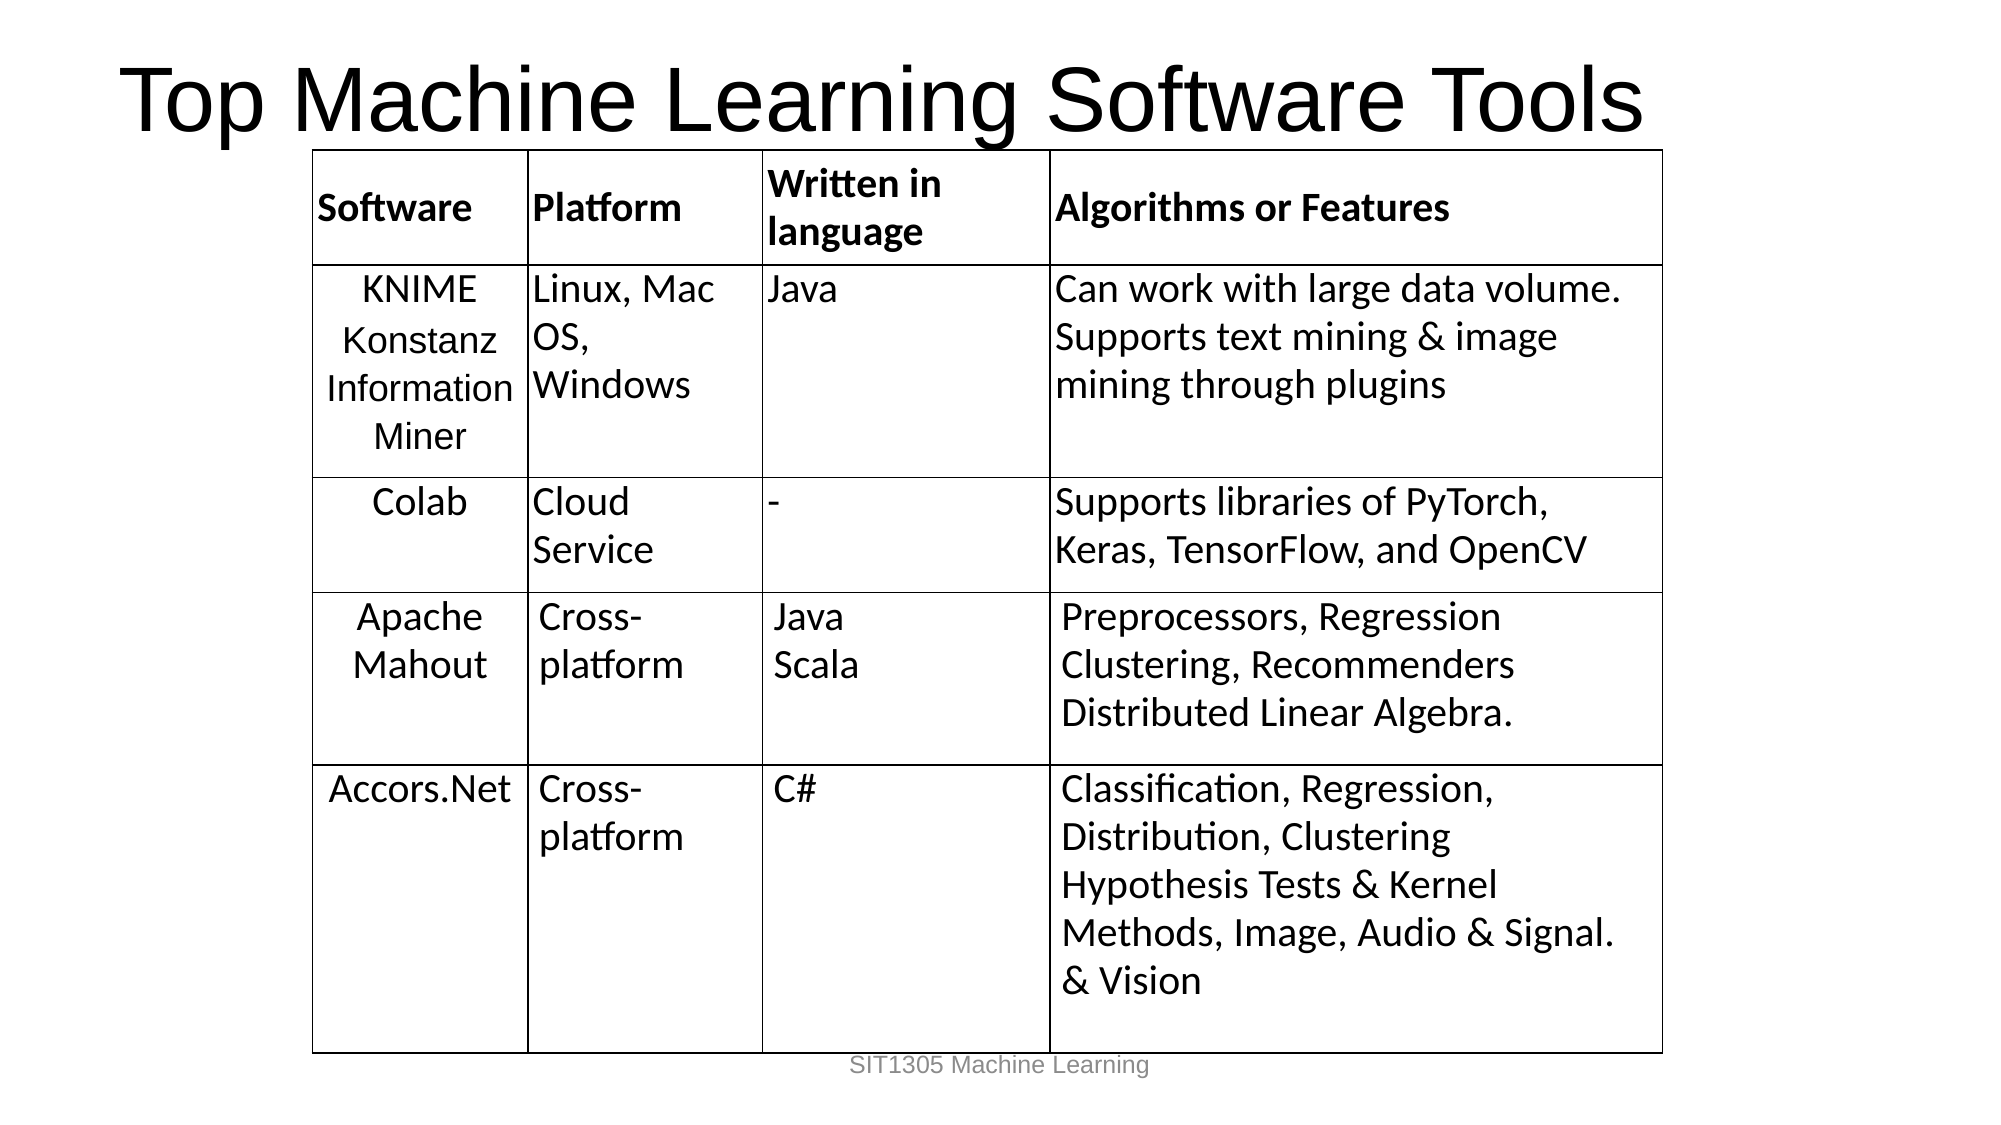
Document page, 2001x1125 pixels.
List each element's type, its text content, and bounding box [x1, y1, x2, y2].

table_cell C# [763, 766, 1049, 1024]
table_header Software [313, 151, 527, 264]
slide_number [99, 1024, 567, 1103]
table_cell Can work with large data volume. Supports text mining & image mining through plugins [1051, 266, 1662, 477]
table_cell Java Scala [763, 593, 1049, 764]
table_cell Apache Mahout [313, 593, 527, 764]
table_cell Cloud Service [529, 478, 762, 592]
table_cell KNIME Konstanz Information Miner [313, 266, 527, 477]
title Top Machine Learning Software Tools [14, 0, 1751, 203]
slide_number [1433, 1024, 1901, 1103]
table_header Algorithms or Features [1051, 151, 1662, 264]
table_cell Cross-platform [529, 593, 762, 764]
table_cell Linux, Mac OS, Windows [529, 266, 762, 477]
table_cell Preprocessors, Regression Clustering, Recommenders Distributed Linear Algebra. [1051, 593, 1662, 764]
table_cell Supports libraries of PyTorch, Keras, TensorFlow, and OpenCV [1051, 478, 1662, 592]
table_cell Classification, Regression, Distribution, Clustering Hypothesis Tests & Kernel Methods, Image, Audio & Signal. & Vision [1051, 766, 1662, 1052]
footer SIT1305 Machine Learning [683, 1024, 1317, 1103]
table_header Written in language [763, 151, 1049, 264]
table_cell Accors.Net [313, 766, 527, 1024]
table_cell - [763, 478, 1049, 592]
table_cell Cross-platform [529, 766, 762, 1052]
table_cell Colab [313, 478, 527, 592]
table_header Platform [529, 151, 762, 264]
table_cell Java [763, 266, 1049, 477]
